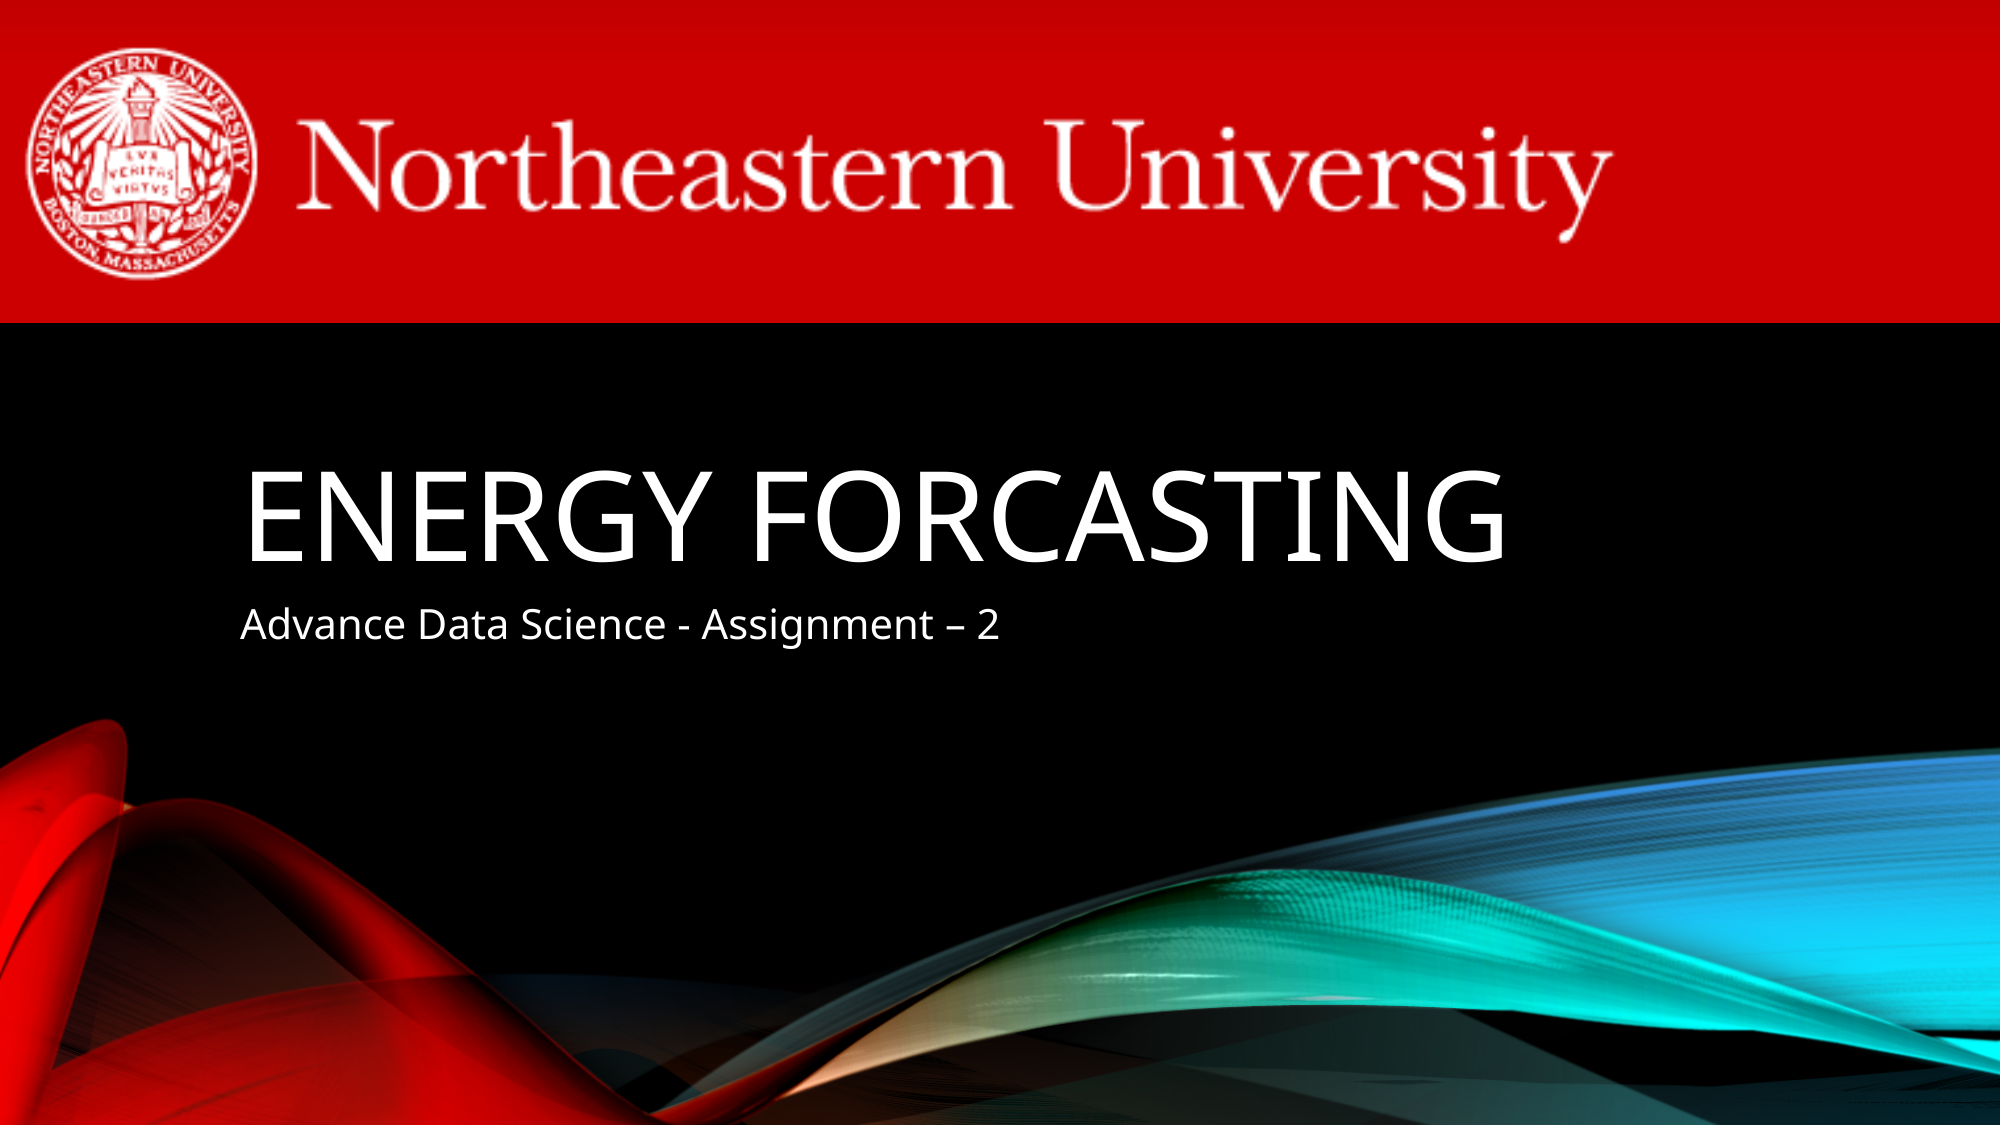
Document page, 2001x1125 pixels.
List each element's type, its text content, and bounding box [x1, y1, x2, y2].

picture [0, 717, 2000, 1125]
title Energy forcasting [225, 324, 1775, 595]
subtitle Advance Data Science - Assignment – 2 [225, 595, 1775, 709]
picture [0, 0, 2000, 324]
